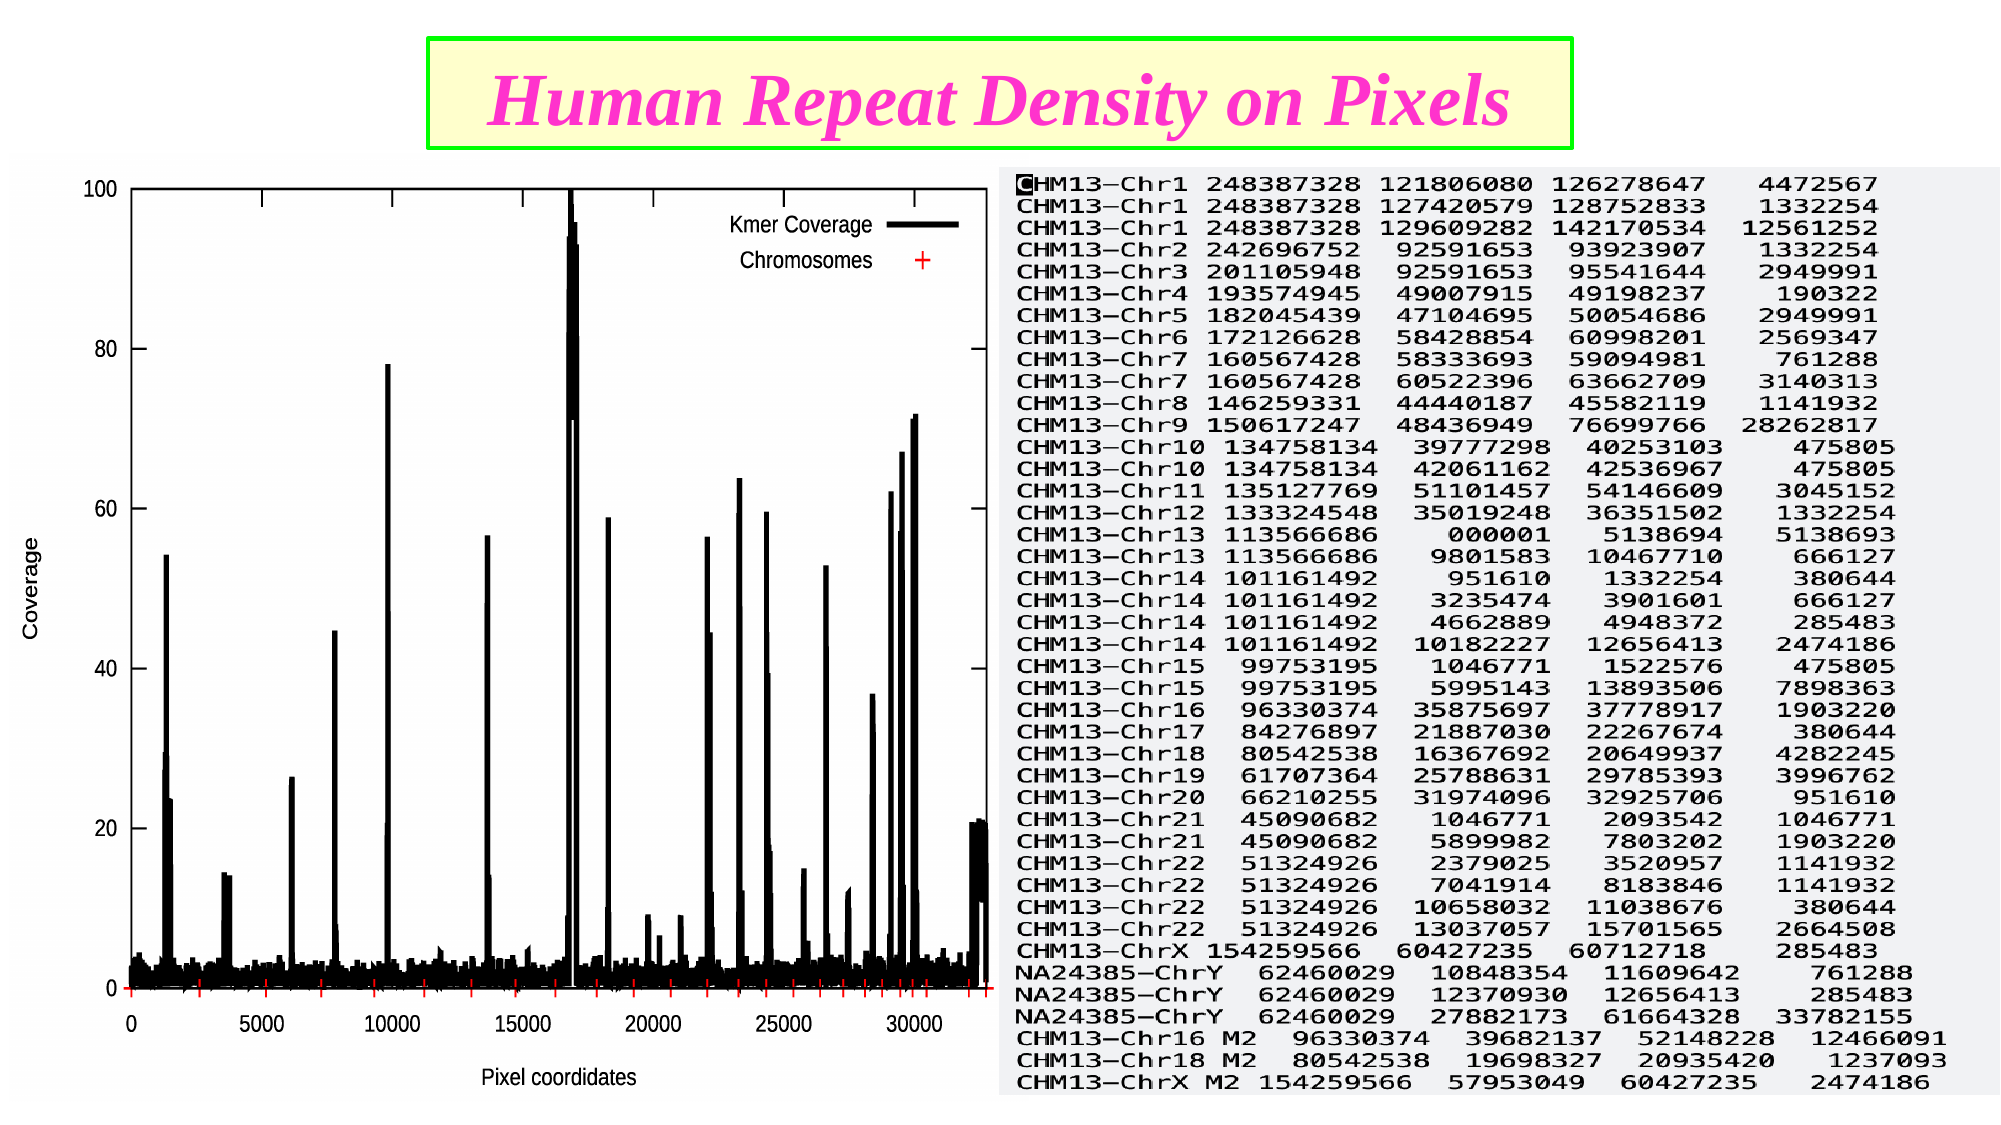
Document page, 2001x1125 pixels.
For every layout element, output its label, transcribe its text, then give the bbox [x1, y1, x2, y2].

text_box Human Repeat Density on Pixels [427, 38, 1573, 148]
picture [9, 153, 2000, 1103]
